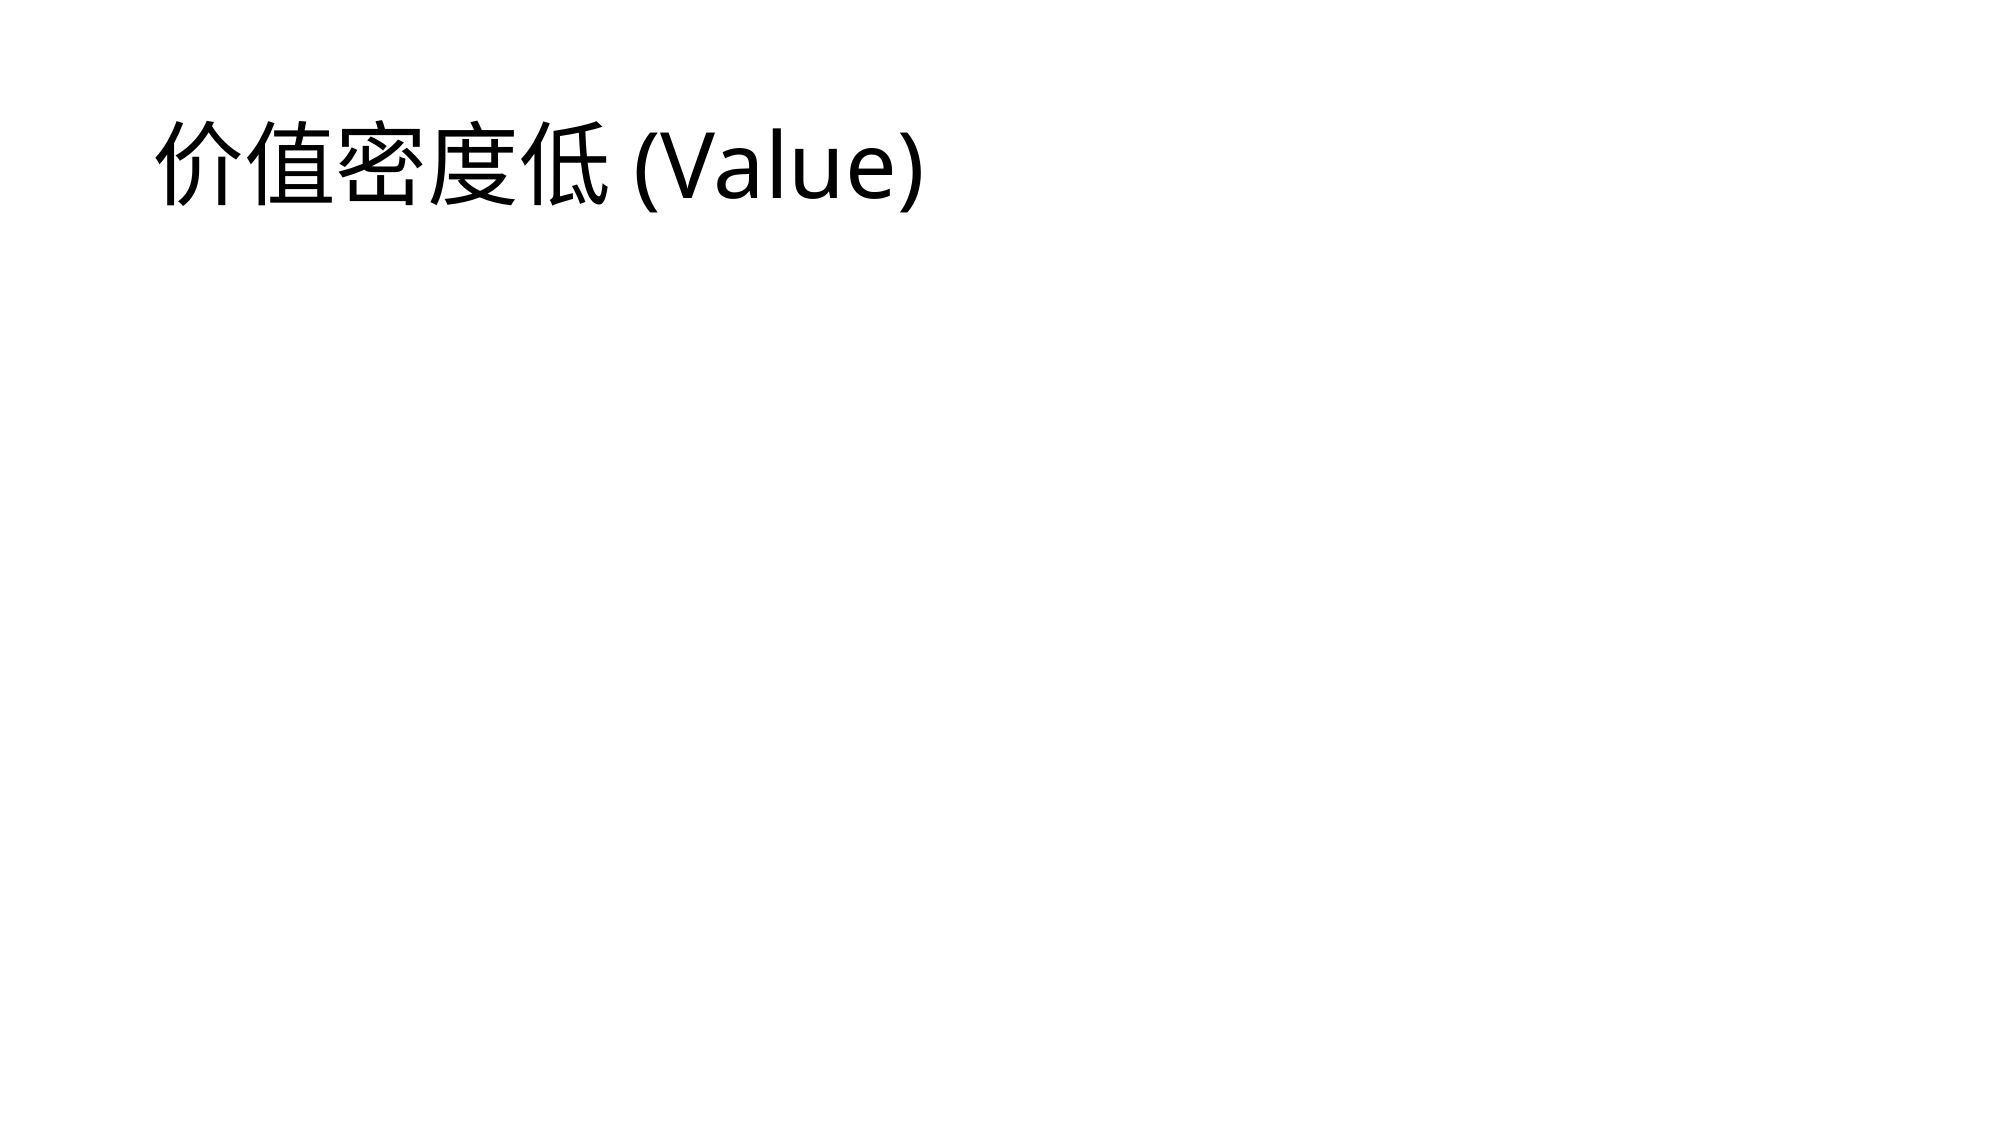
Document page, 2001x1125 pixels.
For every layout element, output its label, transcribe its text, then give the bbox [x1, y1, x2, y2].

title 价值密度低(Value) [137, 59, 1863, 278]
